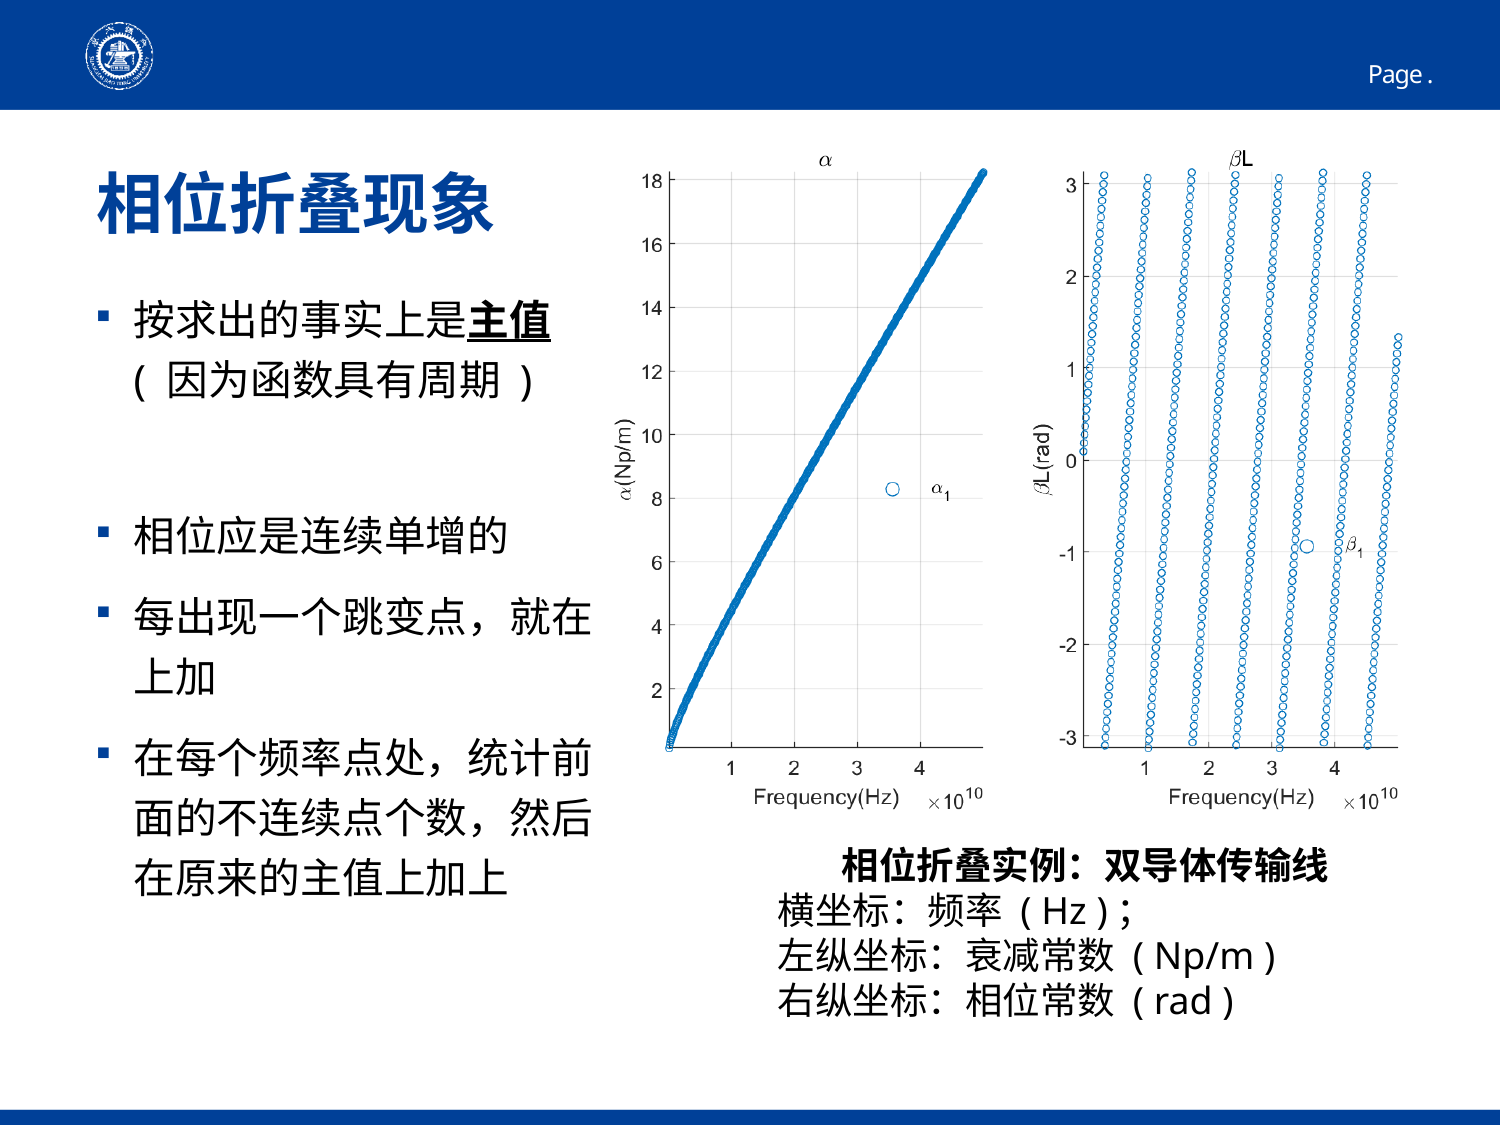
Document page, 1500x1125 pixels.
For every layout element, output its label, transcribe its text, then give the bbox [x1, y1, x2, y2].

picture [81, 17, 157, 93]
slide_number 13 [1426, 51, 1487, 97]
picture [546, 119, 1487, 825]
title 相位折叠现象 [81, 159, 546, 254]
